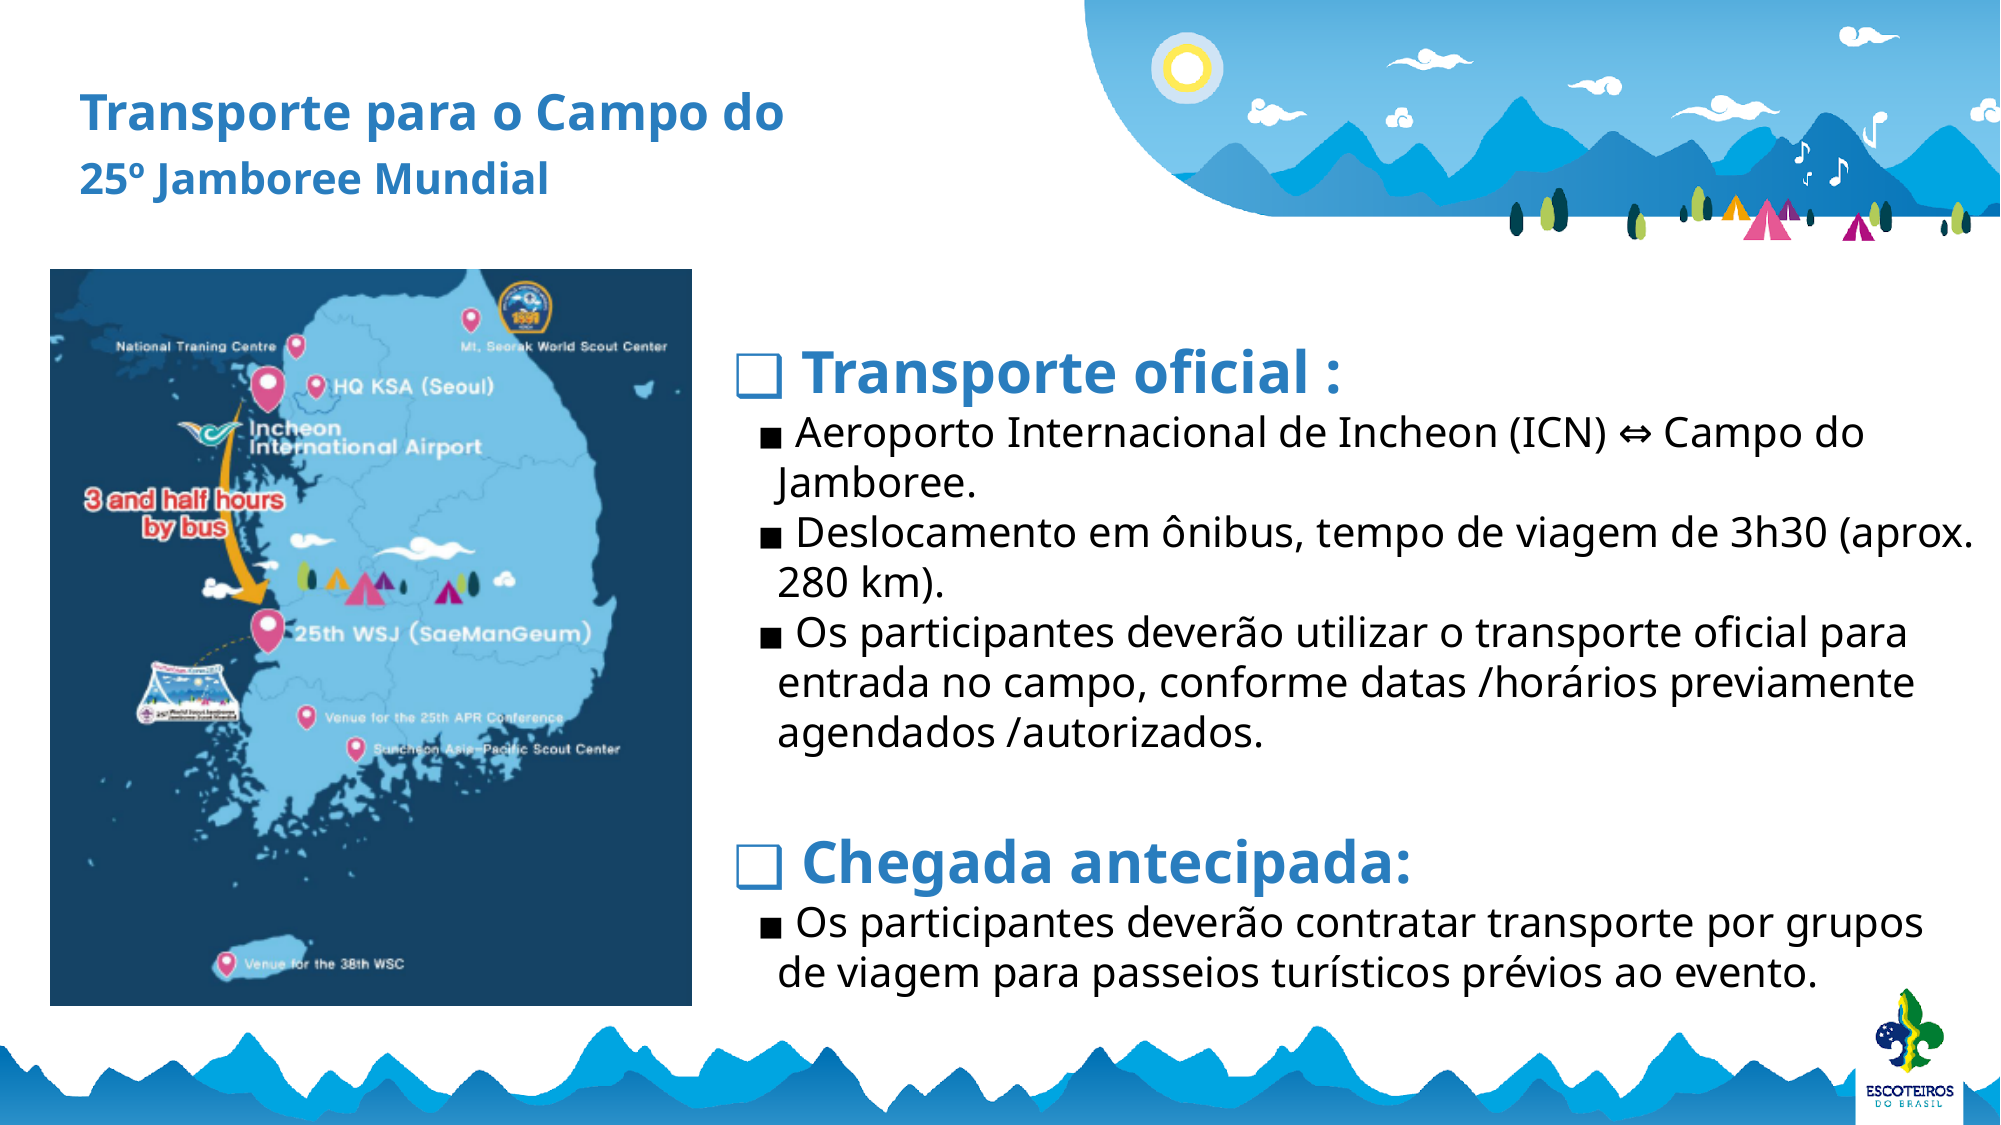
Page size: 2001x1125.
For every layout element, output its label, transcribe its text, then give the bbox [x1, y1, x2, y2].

text_box Transporte oficial : Aeroporto Internacional de Incheon (ICN) ⇔ Campo do Jamboree. Deslocamento em ônibus, tempo de viagem de 3h30 (aprox. 280 km). Os participantes deverão utilizar o transporte oficial para entrada no campo, conforme datas /horários previamente agendados /autorizados. Chegada antecipada: Os participantes deverão contratar transporte por grupos de viagem para passeios turísticos prévios ao evento. [718, 328, 2000, 1004]
text_box Transporte para o Campo do 25º Jamboree Mundial [64, 60, 1084, 212]
picture [0, 0, 2000, 1125]
